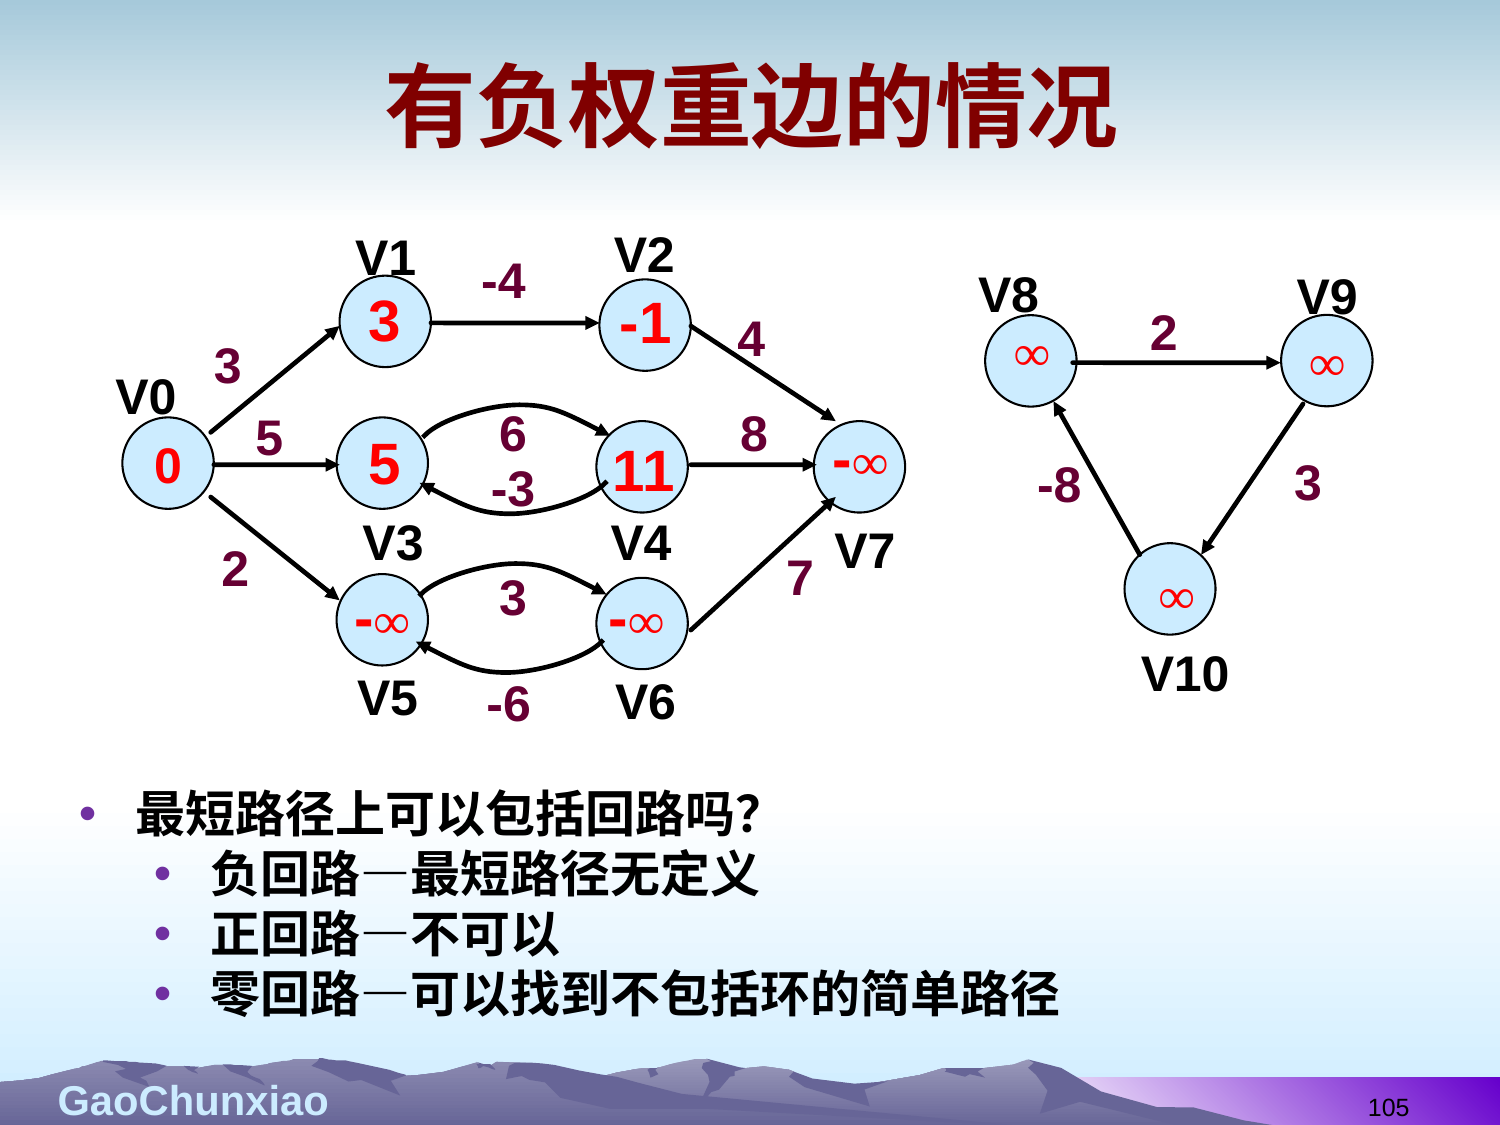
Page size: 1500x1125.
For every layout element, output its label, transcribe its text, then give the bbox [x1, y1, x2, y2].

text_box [962, 255, 1374, 711]
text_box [99, 214, 912, 740]
slide_number 105 [1074, 1054, 1425, 1125]
title 有负权重边的情况 [76, 19, 1427, 188]
text_box 最短路径上可以包括回路吗？ 负回路—最短路径无定义 正回路—不可以 零回路—可以找到不包括环的简单路径 [64, 775, 1209, 1031]
